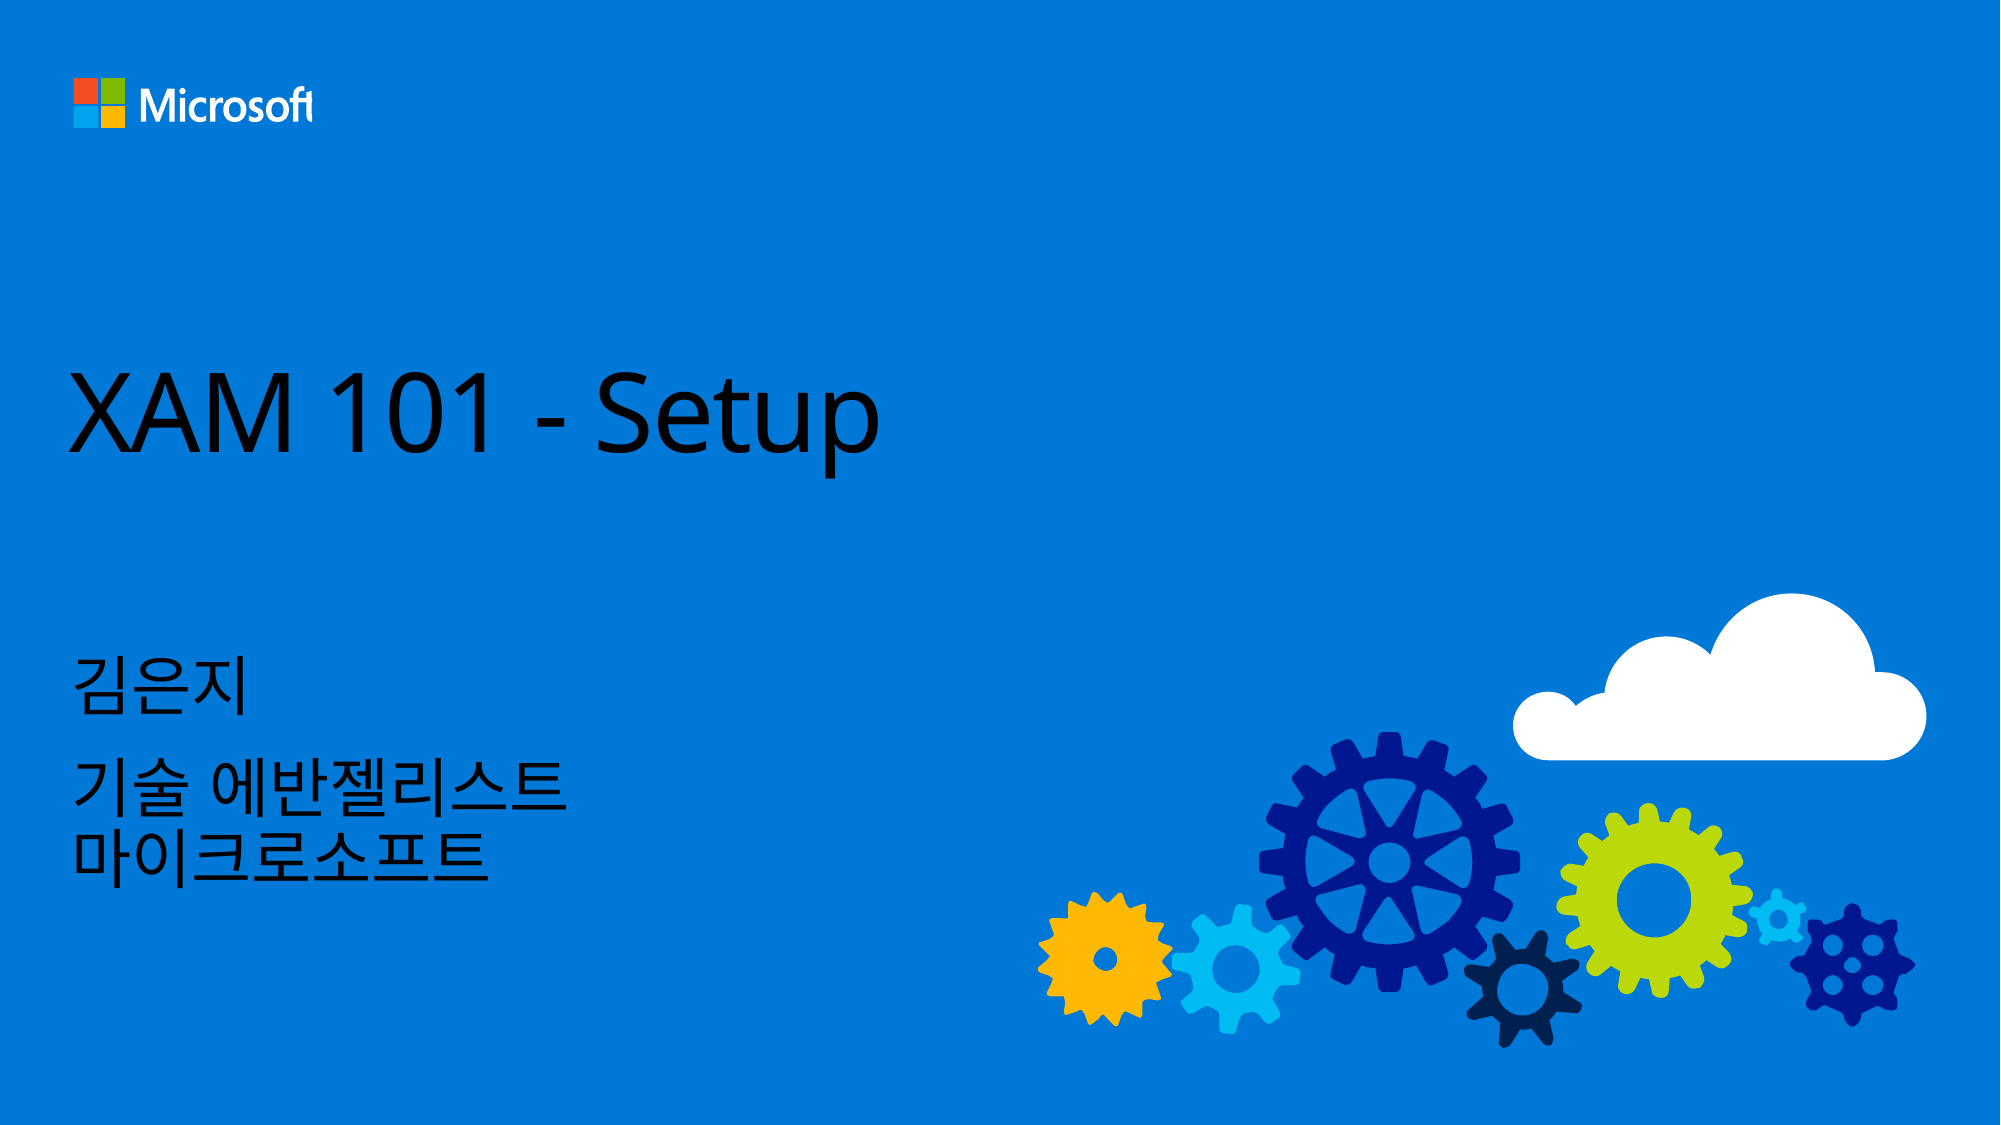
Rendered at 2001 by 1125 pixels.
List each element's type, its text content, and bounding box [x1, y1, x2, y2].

title XAM 101 - Setup [44, 341, 1515, 636]
list 김은지 기술 에반젤리스트 마이크로소프트 [44, 636, 1221, 931]
